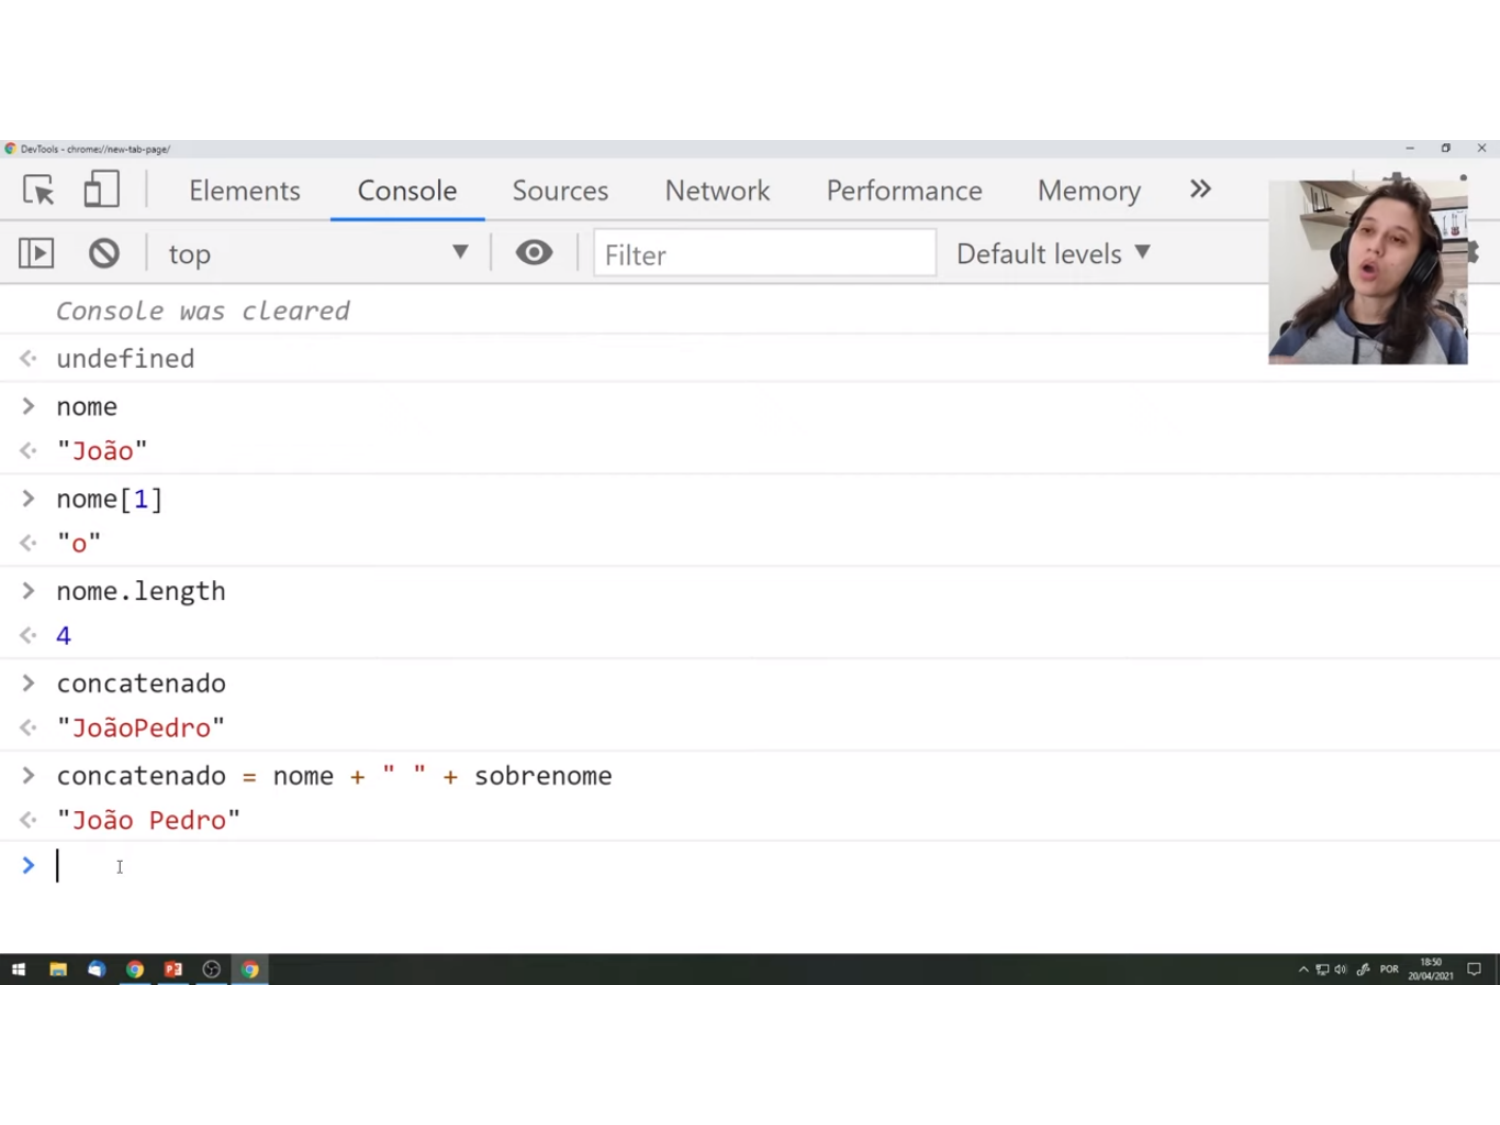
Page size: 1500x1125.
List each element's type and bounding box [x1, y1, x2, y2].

picture [0, 140, 1500, 985]
